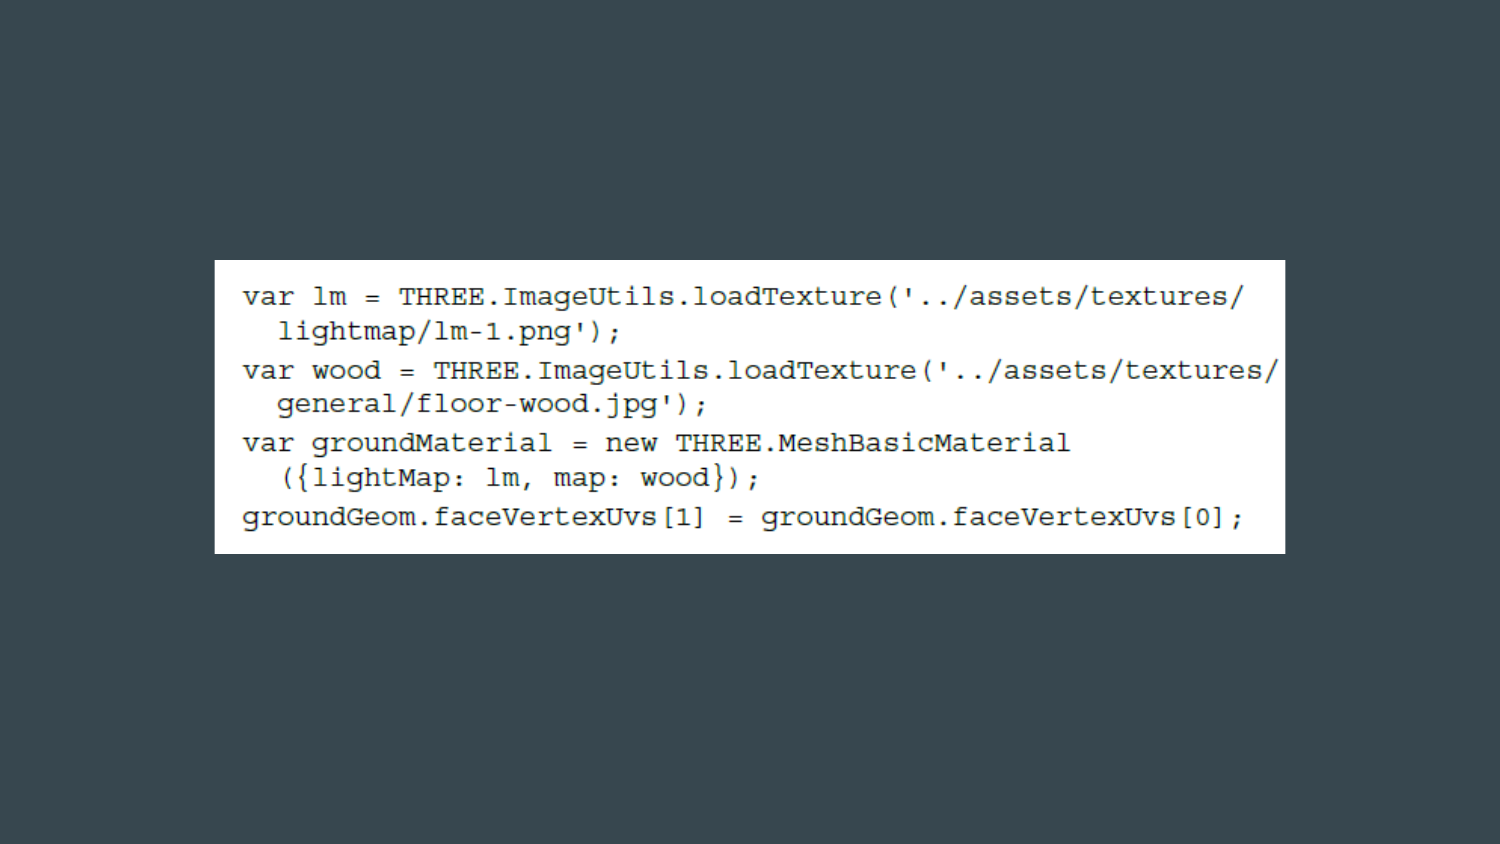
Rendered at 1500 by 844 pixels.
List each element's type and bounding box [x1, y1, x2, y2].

picture [214, 260, 1286, 554]
